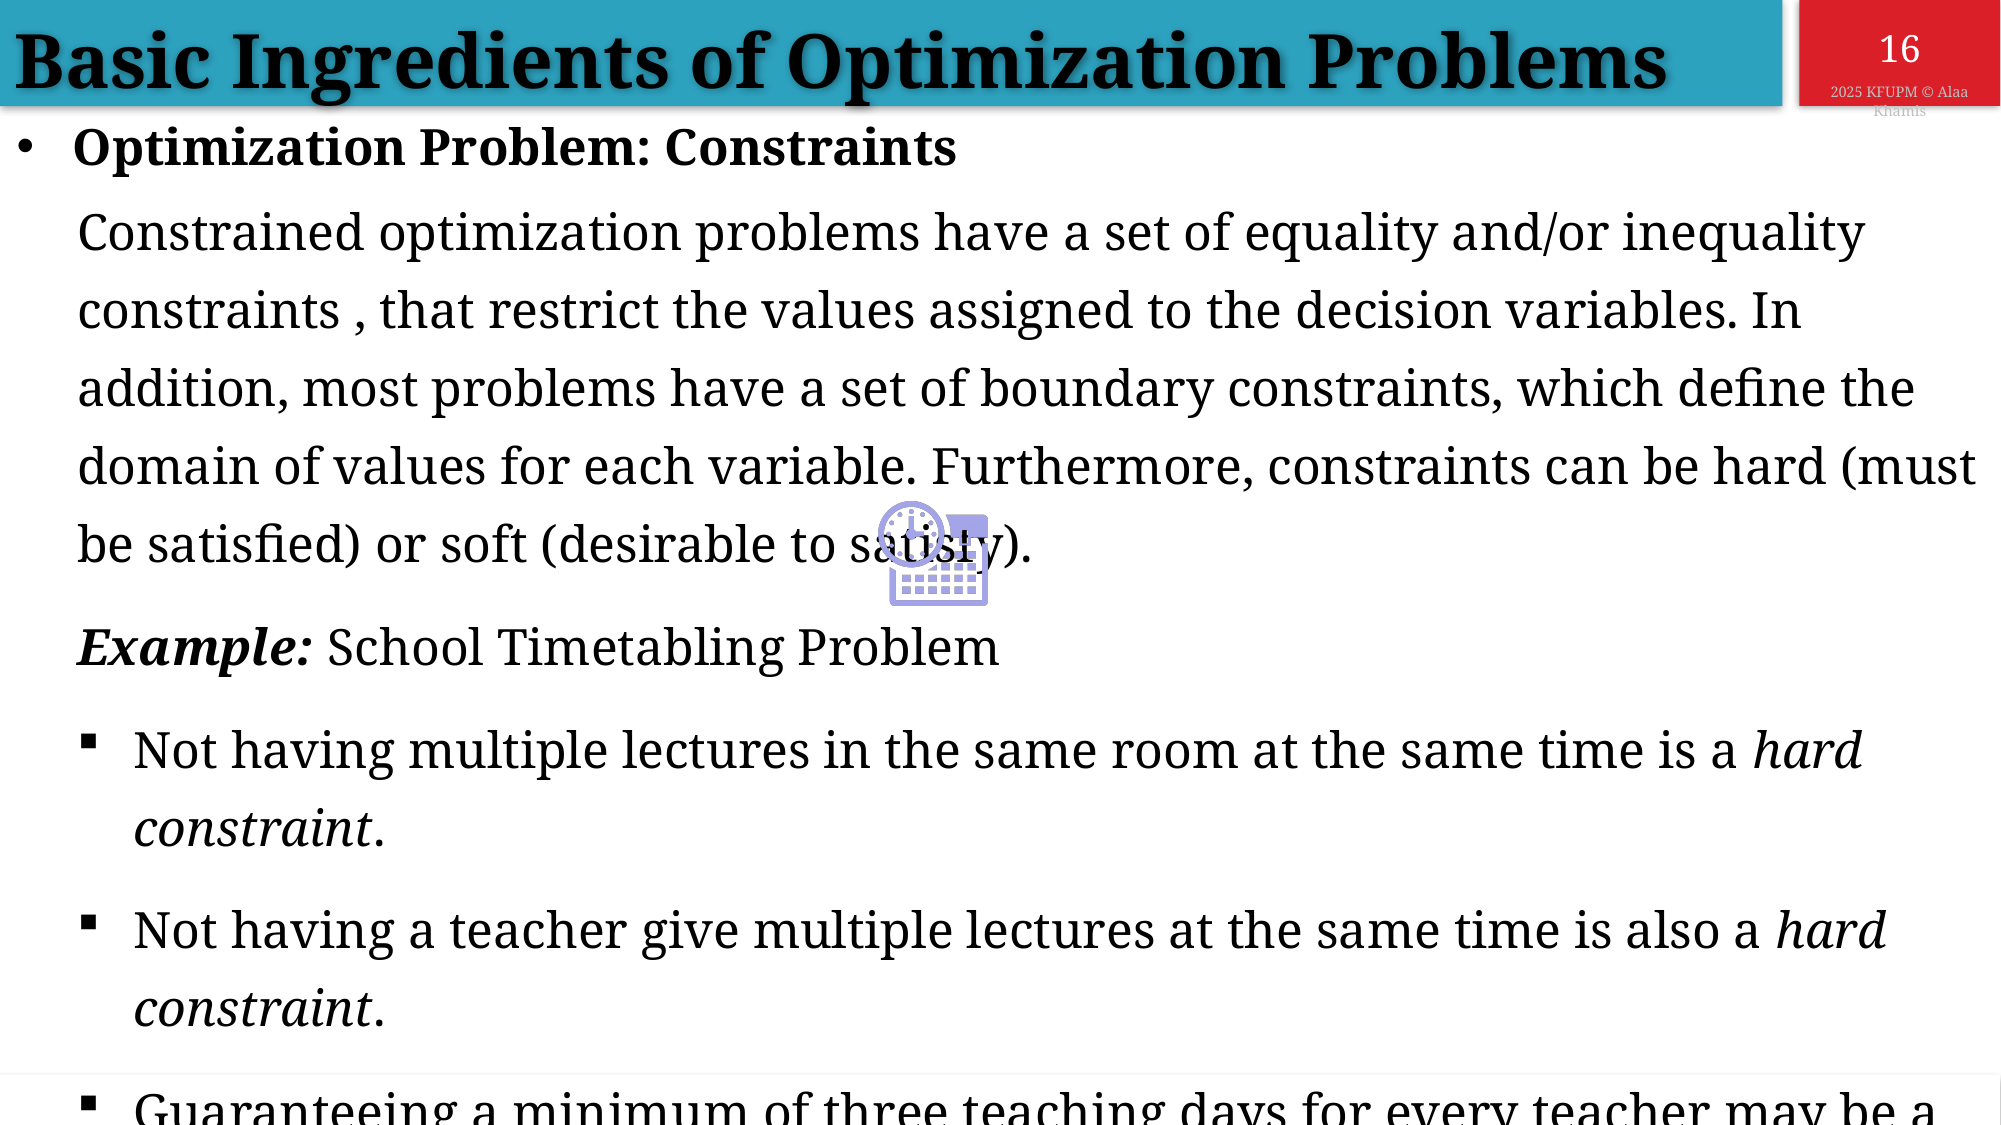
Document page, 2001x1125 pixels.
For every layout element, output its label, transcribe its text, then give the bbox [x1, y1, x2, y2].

picture [878, 501, 988, 606]
text_box Optimization Problem: Constraints [1, 107, 2000, 183]
text_box Basic Ingredients of Optimization Problems [0, 0, 1753, 110]
